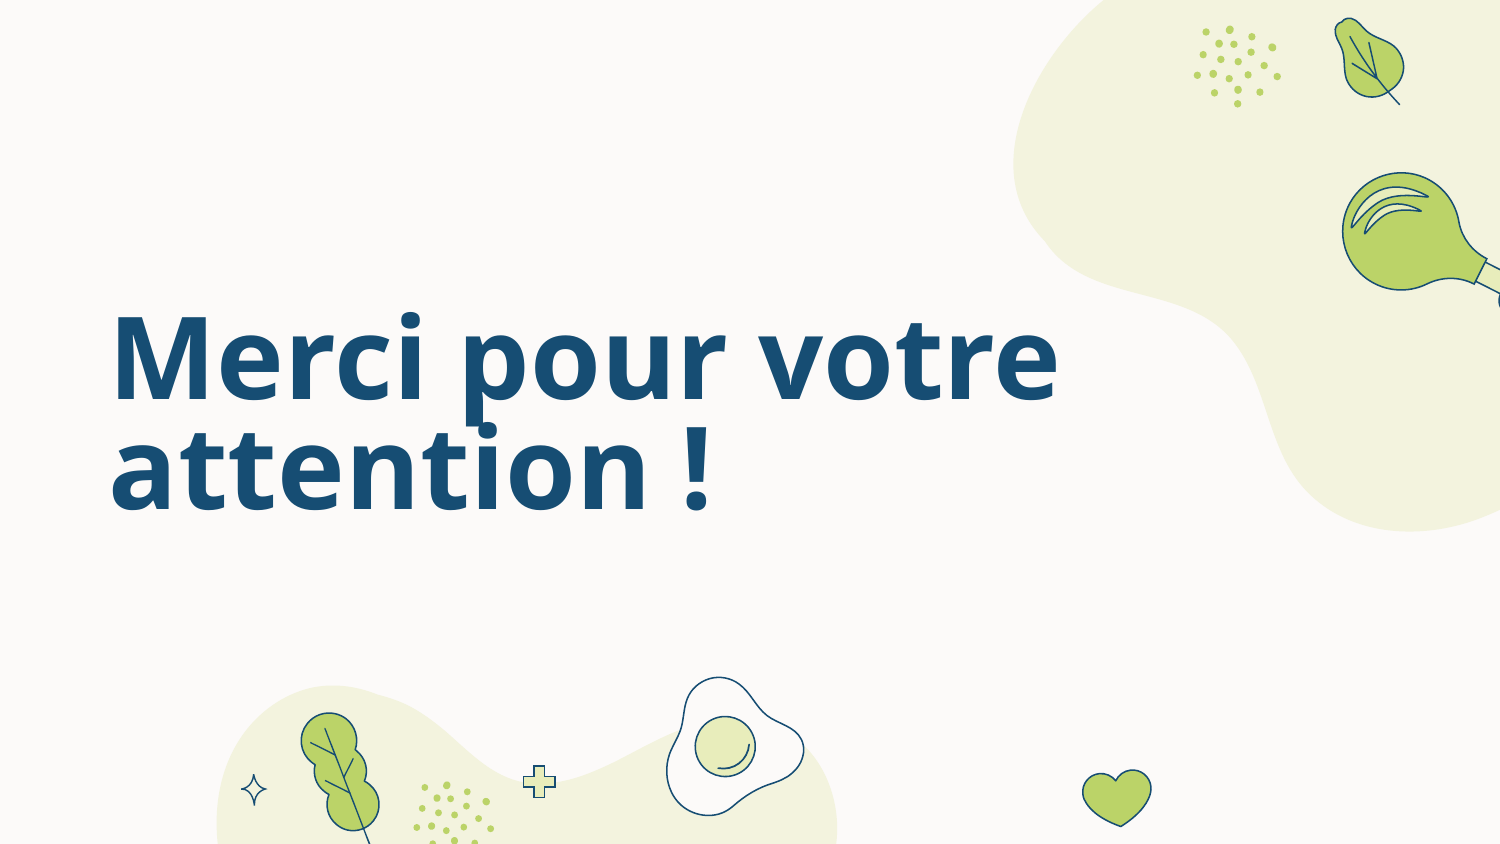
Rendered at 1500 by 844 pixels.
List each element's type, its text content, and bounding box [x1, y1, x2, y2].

title Merci pour votre attention ! [93, 276, 1114, 568]
